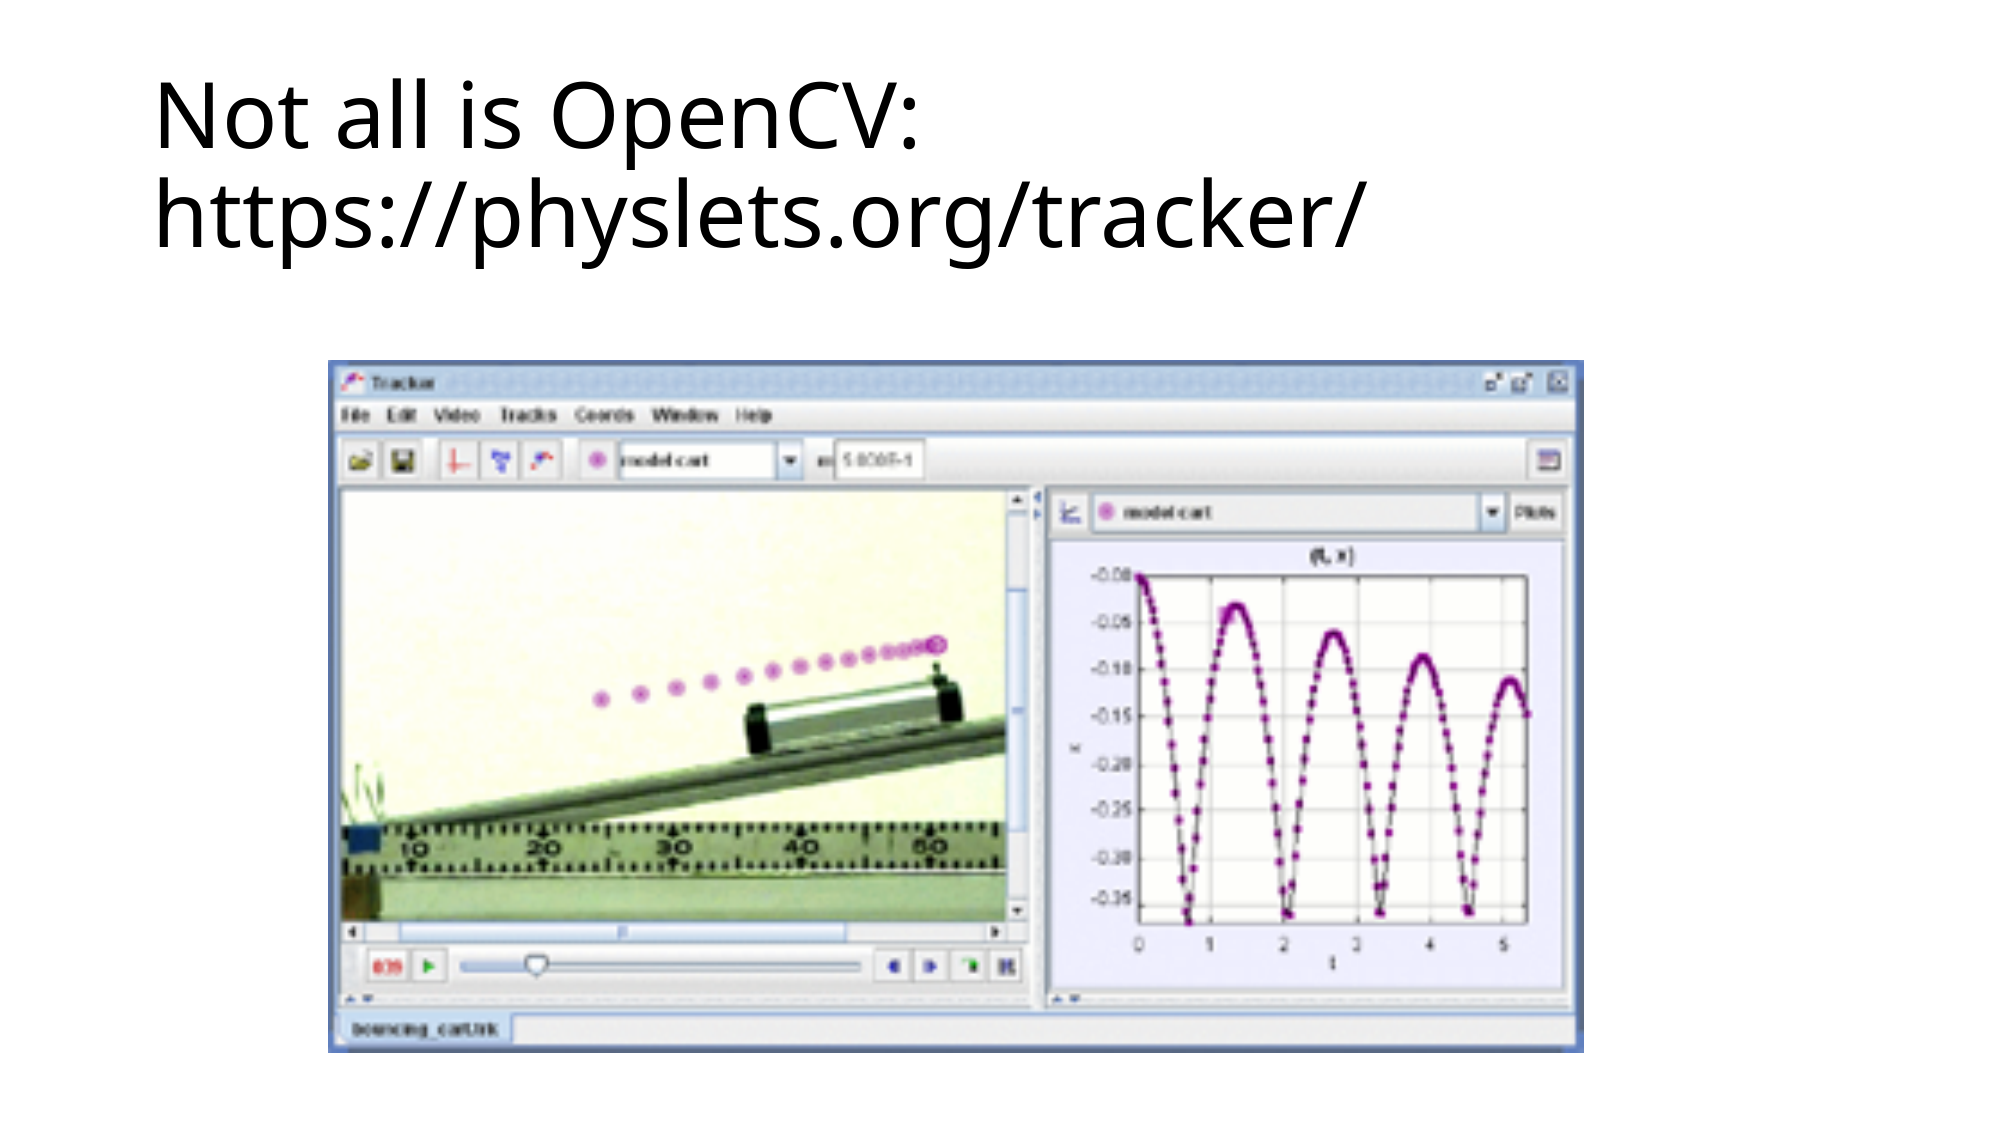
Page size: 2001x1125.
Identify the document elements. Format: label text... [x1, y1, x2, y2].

picture [327, 360, 1584, 1053]
title Not all is OpenCV: https://physlets.org/tracker/ [137, 59, 1923, 278]
